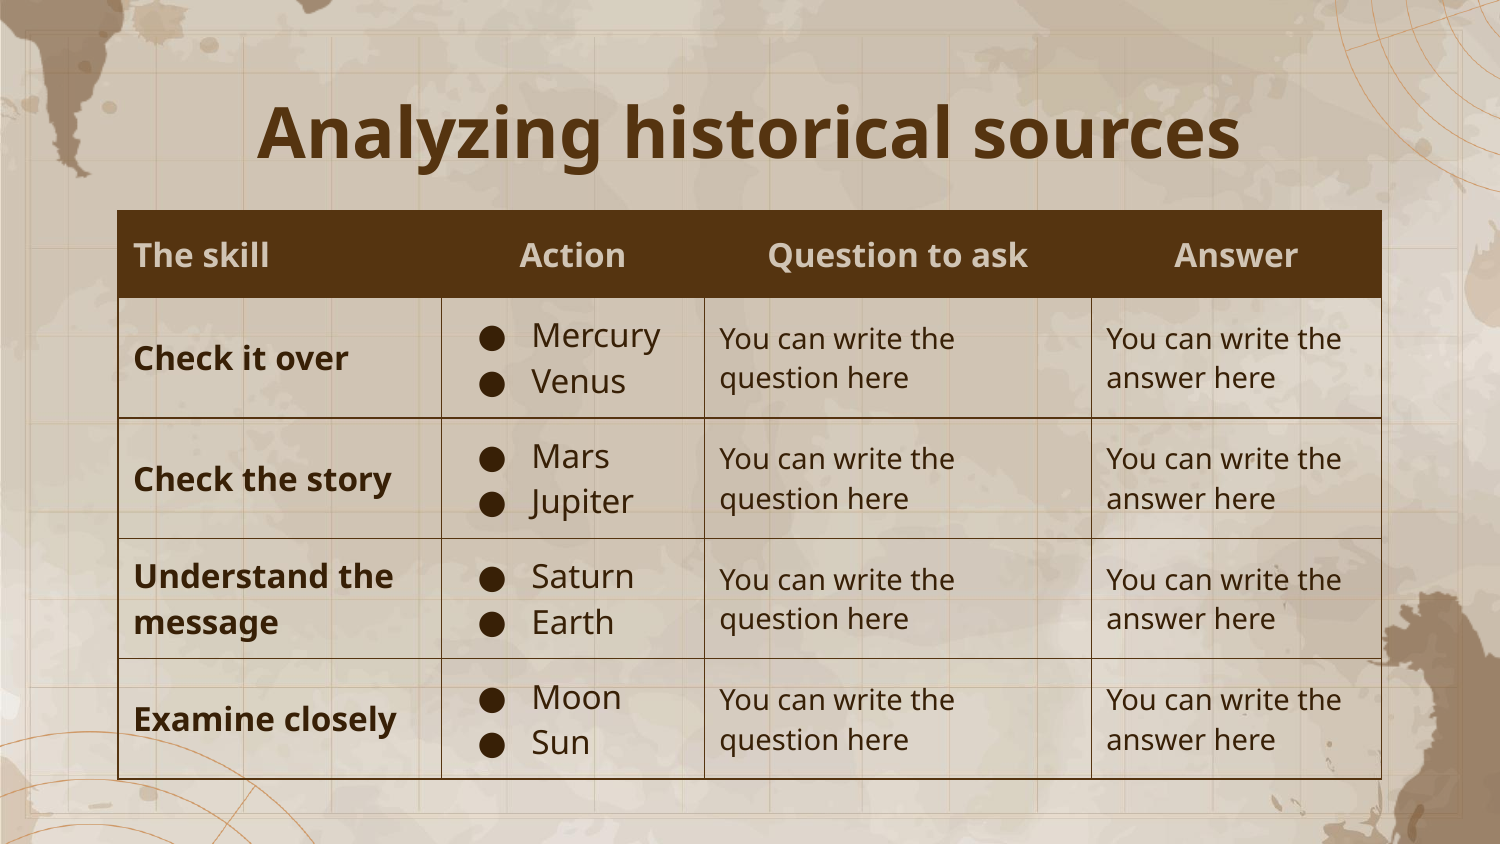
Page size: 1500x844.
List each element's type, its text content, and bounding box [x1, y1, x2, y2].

table_cell You can write the answer here [1092, 298, 1381, 417]
table_cell Saturn Earth [442, 539, 704, 658]
picture [0, 0, 1500, 844]
table_header Question to ask [705, 211, 1091, 297]
table_cell You can write the answer here [1092, 419, 1381, 538]
table_cell You can write the answer here [1092, 539, 1381, 658]
title Analyzing historical sources [118, 72, 1382, 167]
table_cell Understand the message [119, 539, 441, 658]
table_cell Check it over [119, 298, 441, 417]
table_header Action [442, 211, 704, 297]
table_header The skill [119, 211, 441, 297]
table_cell You can write the answer here [1092, 659, 1381, 778]
table_cell You can write the question here [705, 659, 1091, 778]
table_cell Check the story [119, 419, 441, 538]
table_cell You can write the question here [705, 419, 1091, 538]
table_cell Mercury Venus [442, 298, 704, 417]
table_cell Examine closely [119, 659, 441, 778]
table_cell Mars Jupiter [442, 419, 704, 538]
table_cell You can write the question here [705, 298, 1091, 417]
table_header Answer [1092, 211, 1381, 297]
table_cell You can write the question here [705, 539, 1091, 658]
table_cell Moon Sun [442, 659, 704, 778]
